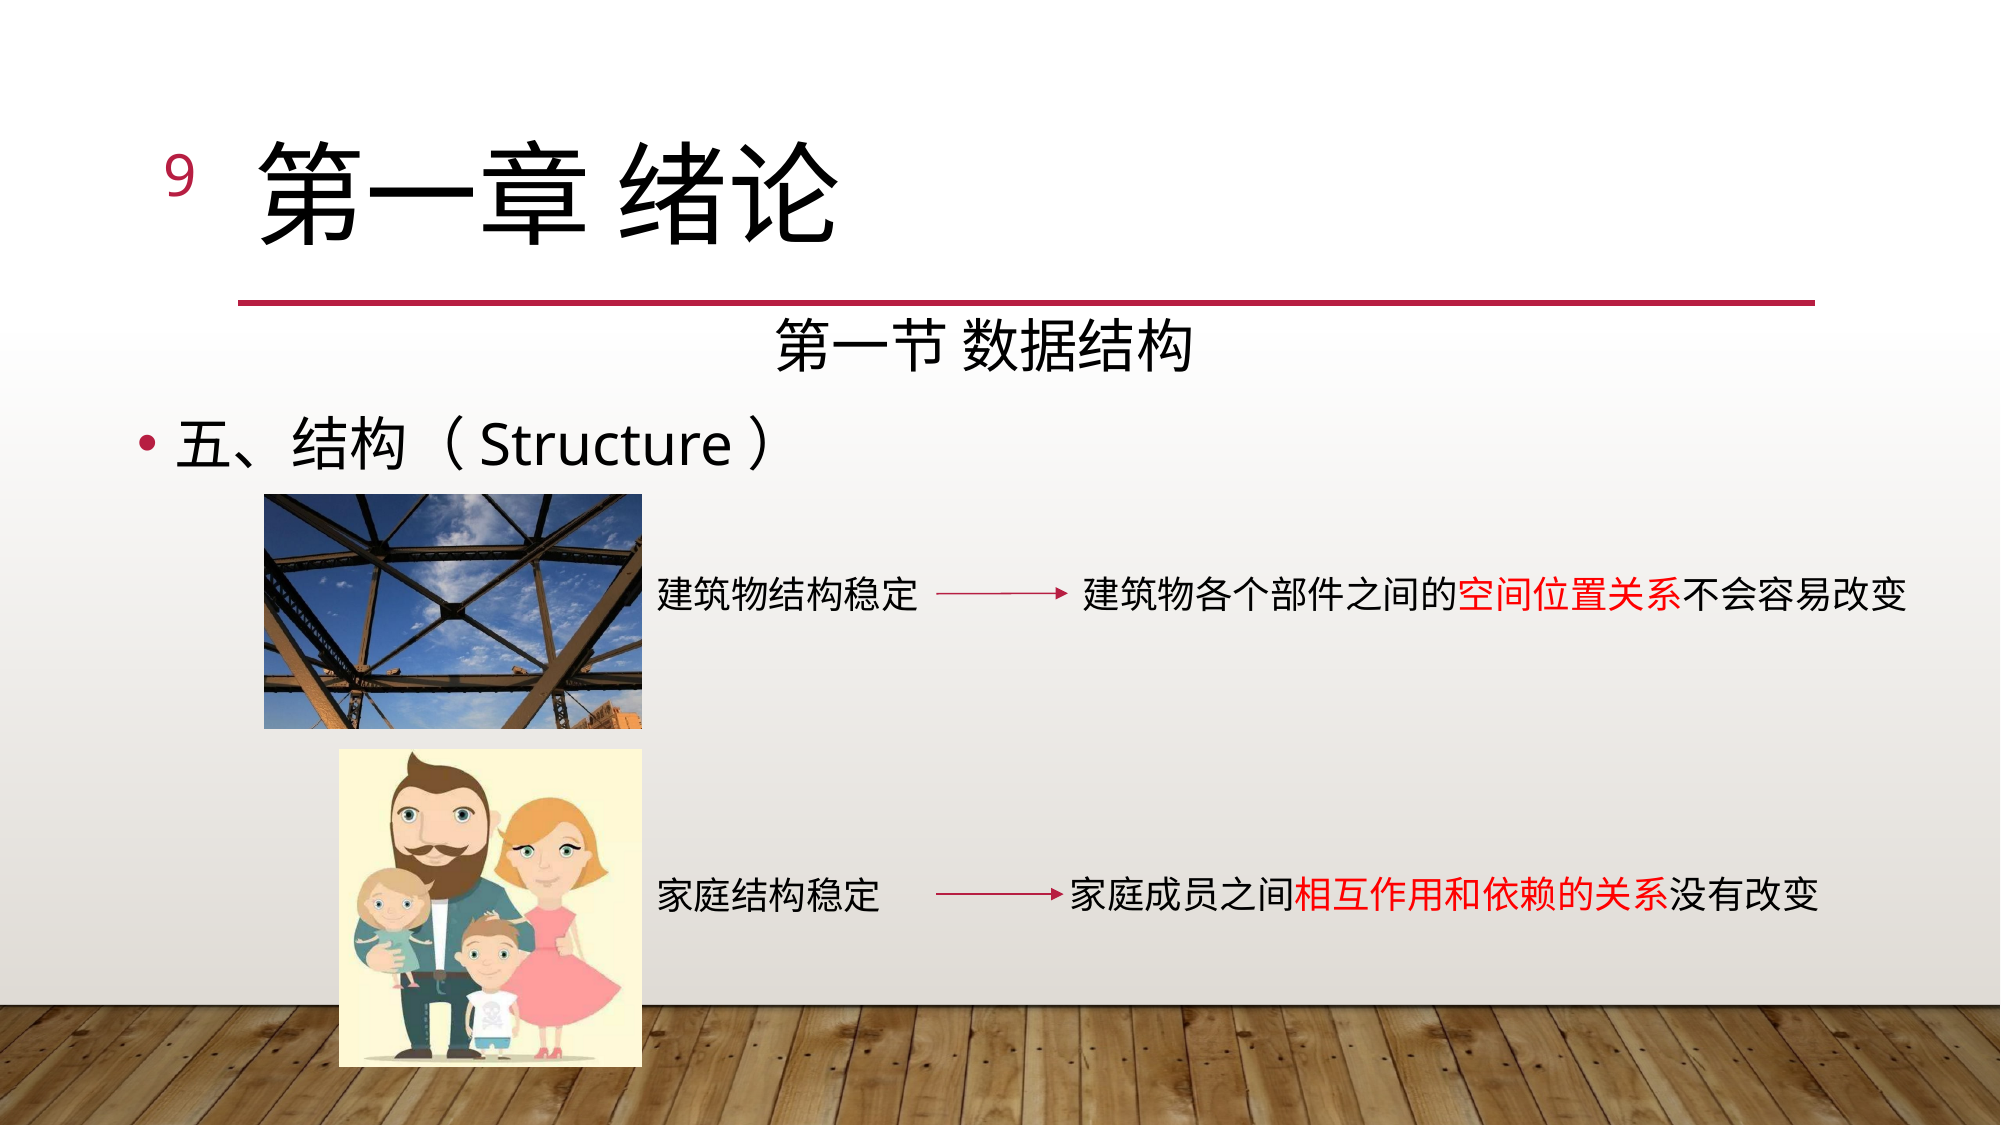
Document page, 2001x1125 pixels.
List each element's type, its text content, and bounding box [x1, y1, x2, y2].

text_box 家庭成员之间相互作用和依赖的关系没有改变 [1054, 863, 1835, 924]
picture [264, 494, 642, 729]
picture [0, 749, 2000, 1125]
text_box 第一节 数据结构 [758, 301, 1293, 387]
title 第一章 绪论 [238, 131, 1814, 305]
slide_number 9 [78, 131, 212, 214]
text_box 建筑物结构稳定 [642, 563, 978, 624]
text_box 家庭结构稳定 [642, 864, 978, 925]
list 五、结构（Structure） [122, 385, 1841, 947]
text_box 建筑物各个部件之间的空间位置关系不会容易改变 [1067, 563, 1923, 624]
